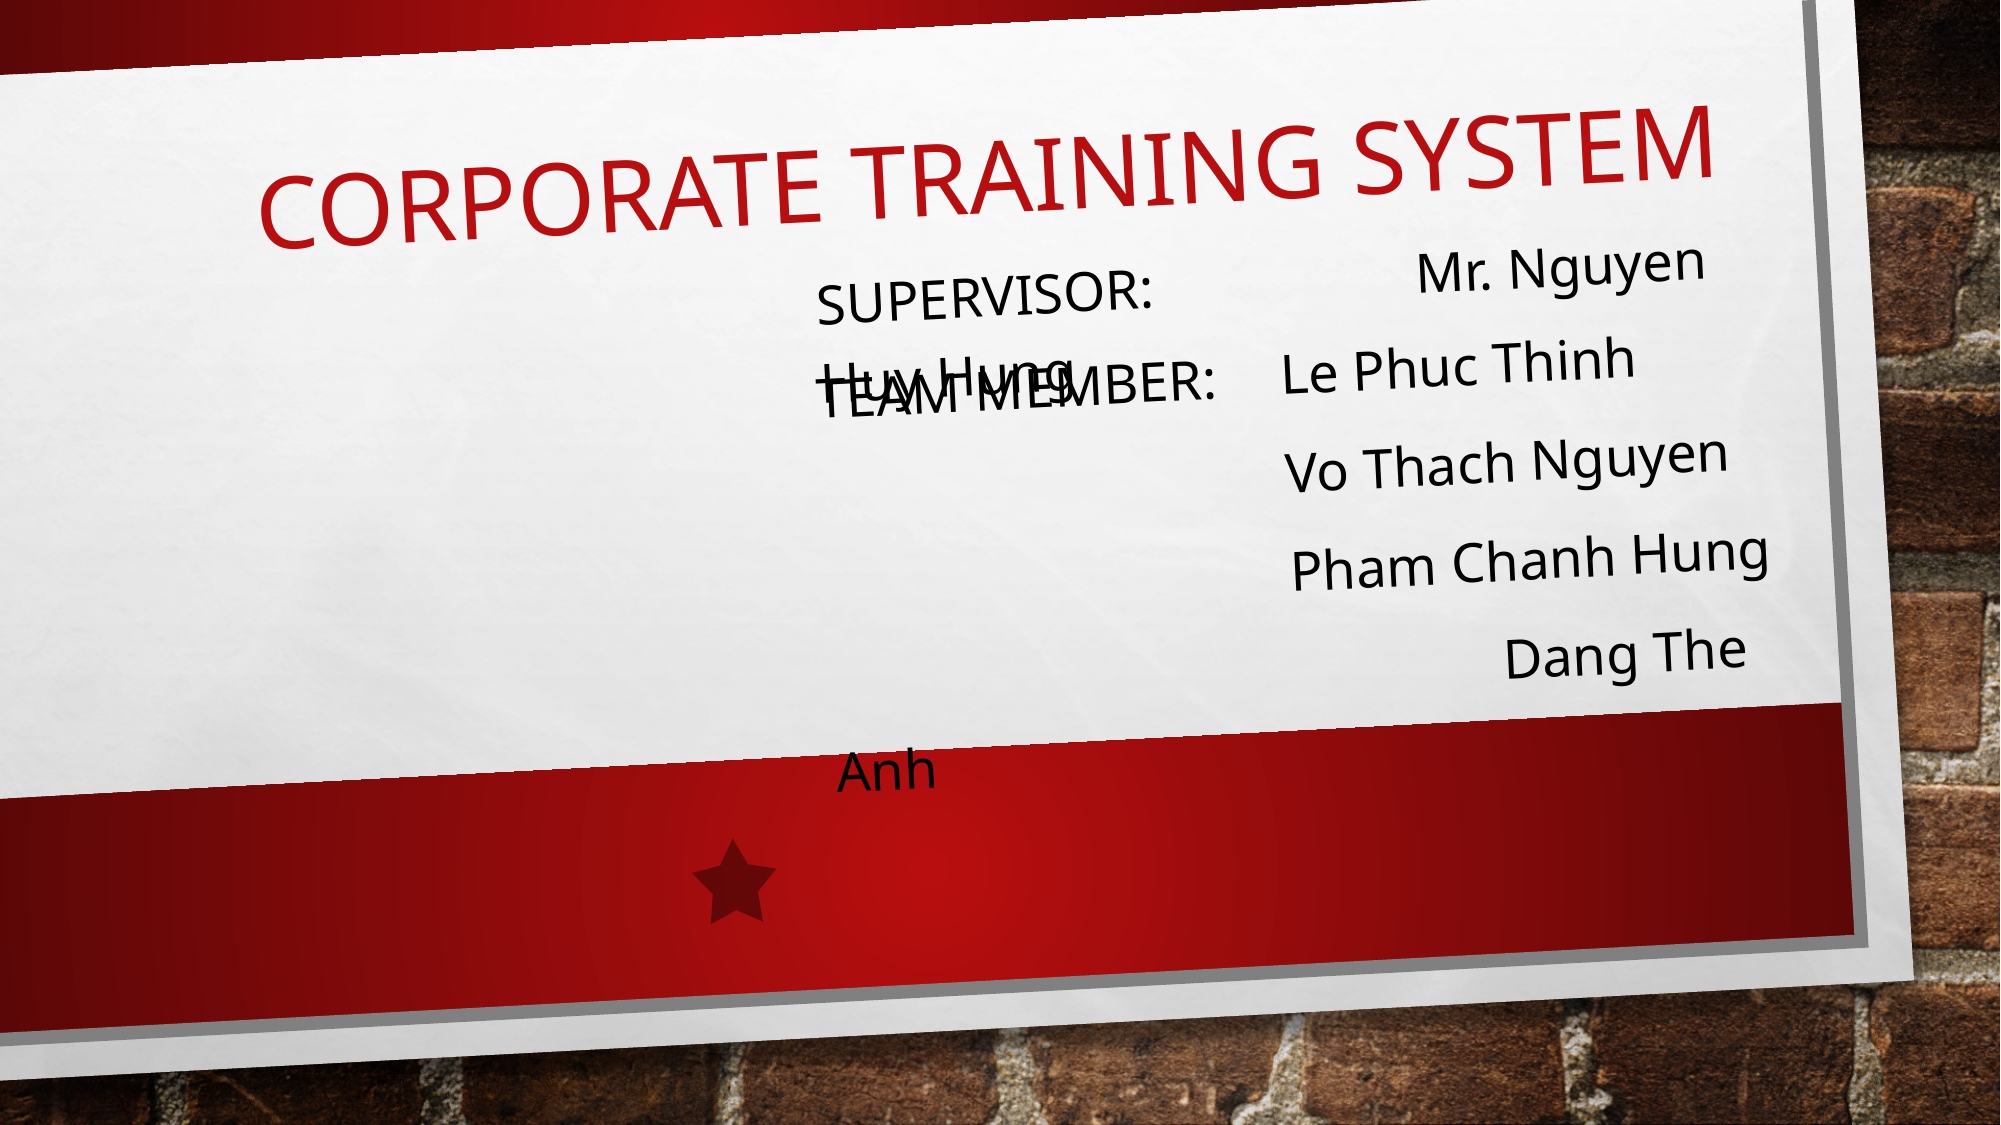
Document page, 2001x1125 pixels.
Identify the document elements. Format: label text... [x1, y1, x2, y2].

text_box Team member: Le Phuc Thinh Vo Thach Nguyen Pham Chanh Hung Dang The Anh [798, 291, 1843, 720]
subtitle SUPERVISOR: Mr. Nguyen Huy Hung [798, 198, 1808, 337]
text_box [1142, 385, 1679, 482]
picture [0, 0, 2000, 1125]
title CORPORATE TRAINING SYSTEM [28, 14, 1738, 292]
